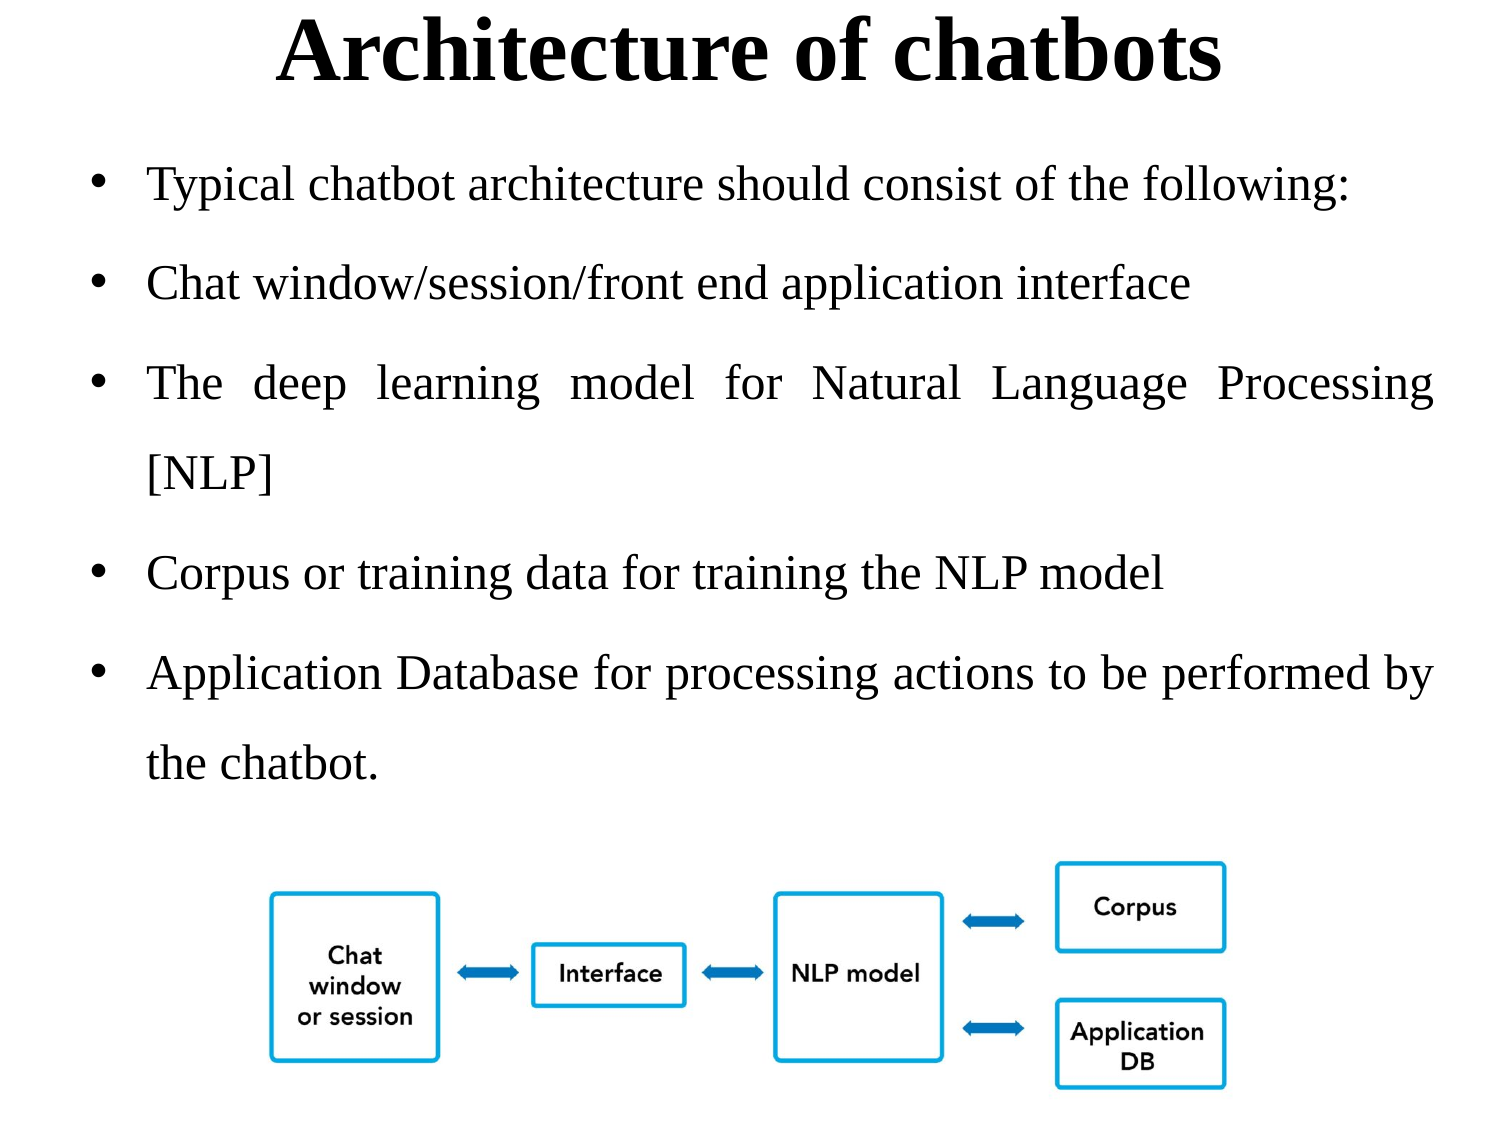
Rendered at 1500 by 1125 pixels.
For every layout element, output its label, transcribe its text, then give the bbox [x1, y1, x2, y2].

title Architecture of chatbots [102, 0, 1398, 87]
list Typical chatbot architecture should consist of the following: Chat window/session/front end application interface The deep learning model for Natural Language Processing [NLP] Corpus or training data for training the NLP model Application Database for processing actions to be performed by the chatbot. [74, 112, 1451, 738]
picture [199, 845, 1301, 1105]
